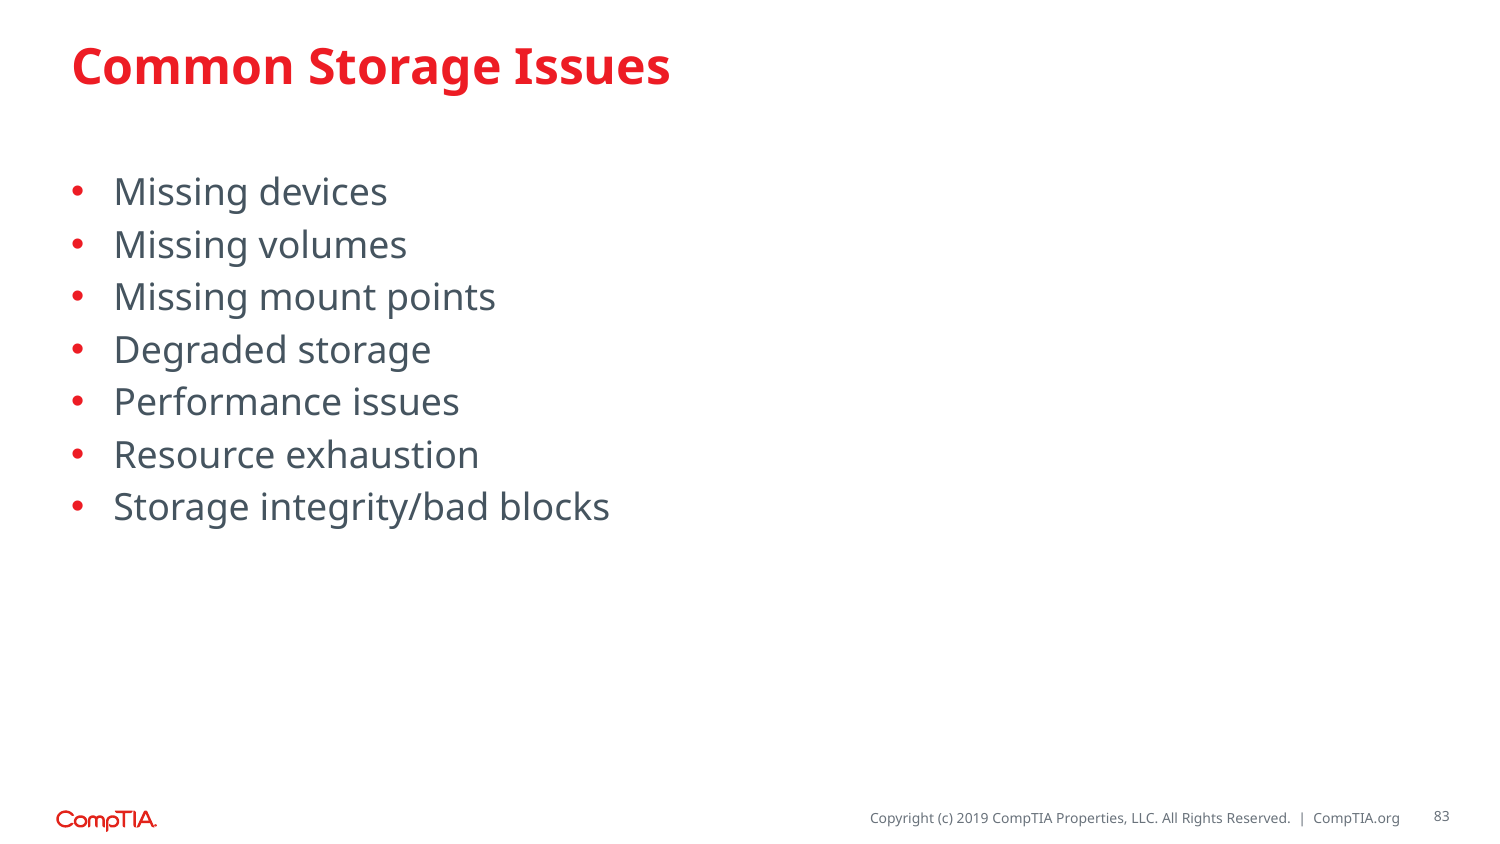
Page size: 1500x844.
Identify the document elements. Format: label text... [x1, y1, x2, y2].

list Missing devices Missing volumes Missing mount points Degraded storage Performance issues Resource exhaustion Storage integrity/bad blocks [56, 160, 1444, 746]
title Common Storage Issues [56, 12, 1444, 117]
slide_number 83 [1407, 800, 1450, 835]
